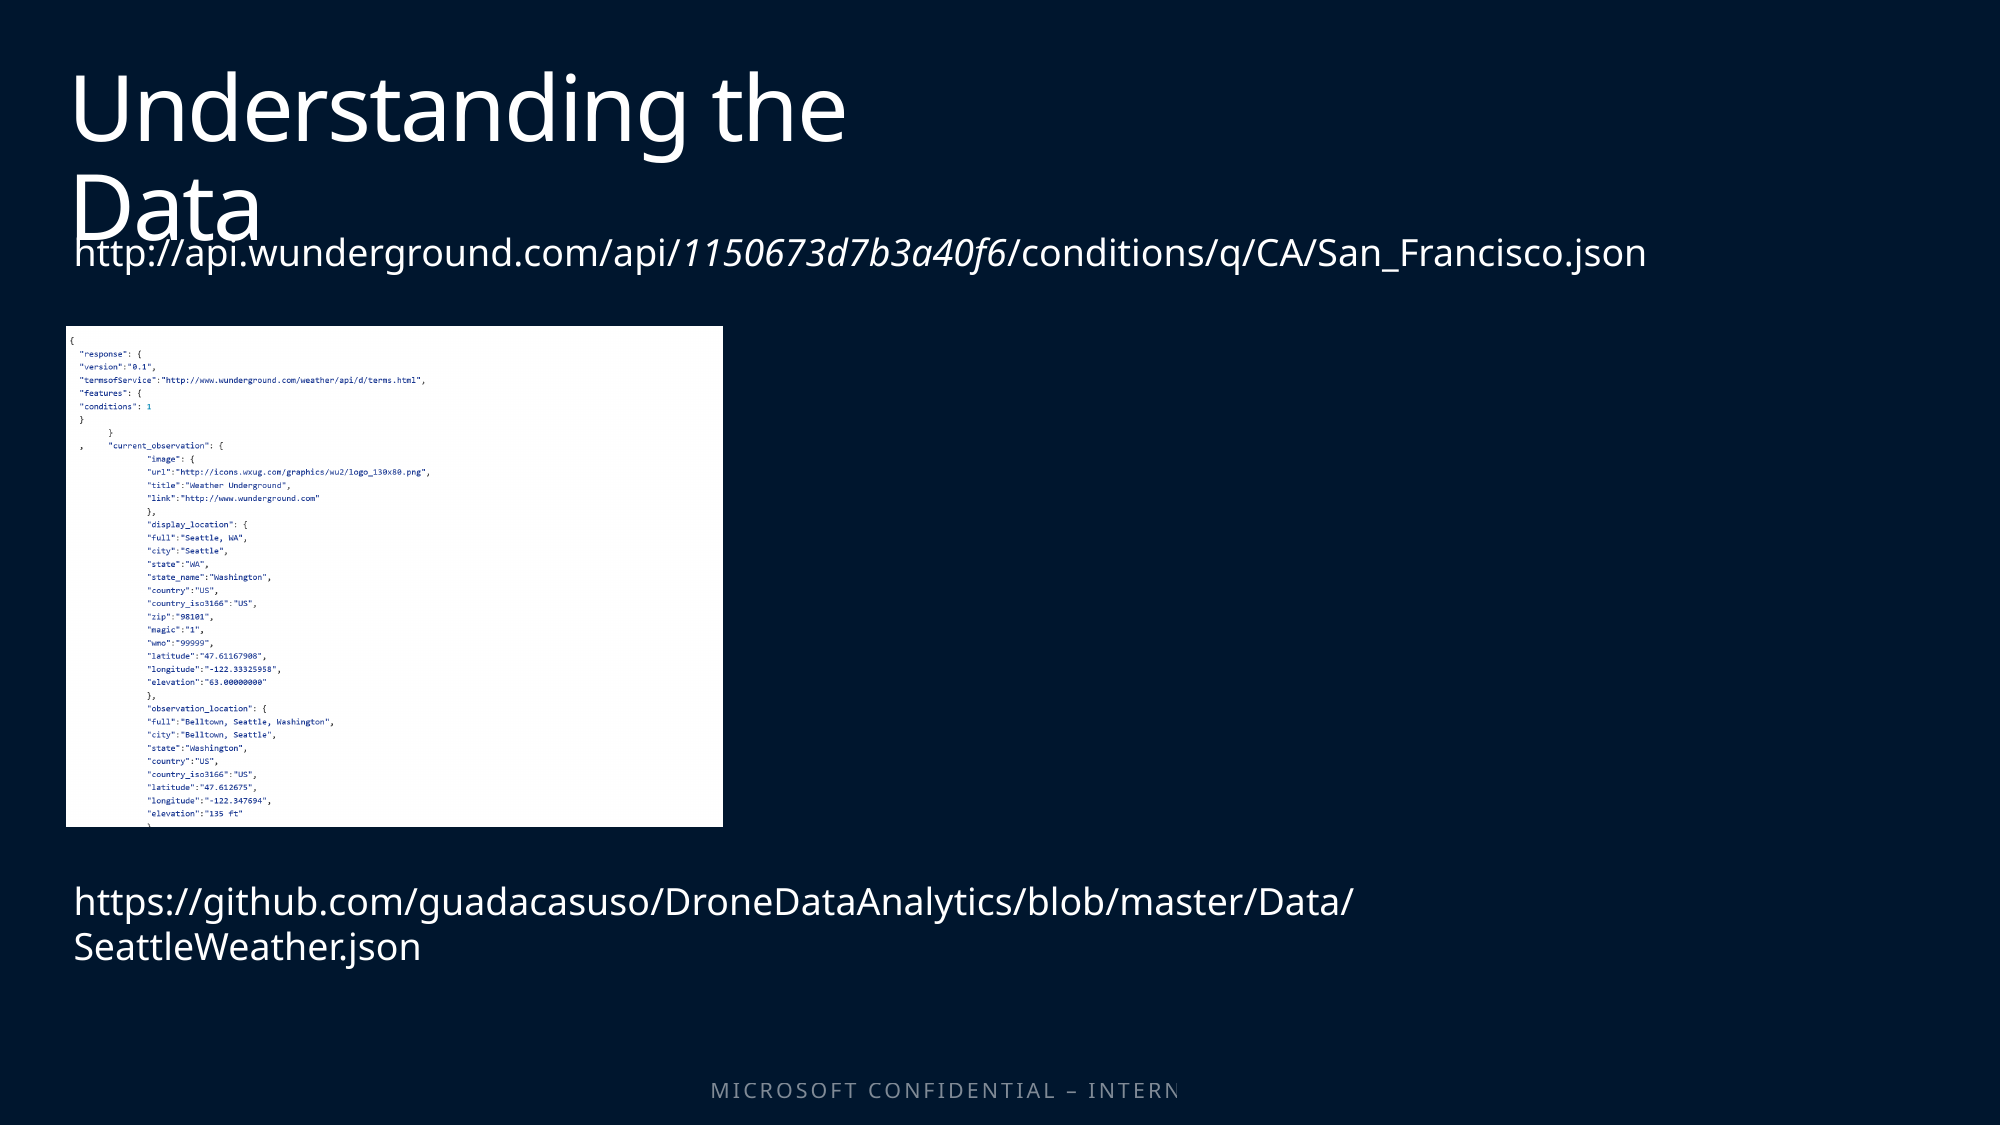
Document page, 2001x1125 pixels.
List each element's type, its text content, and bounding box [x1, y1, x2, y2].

title Understanding the Data [44, 47, 976, 196]
text_box http://api.wunderground.com/api/1150673d7b3a40f6/conditions/q/CA/San_Francisco.json [58, 222, 1850, 282]
picture [66, 326, 724, 827]
text_box https://github.com/guadacasuso/DroneDataAnalytics/blob/master/Data/SeattleWeather.json [58, 870, 1636, 975]
